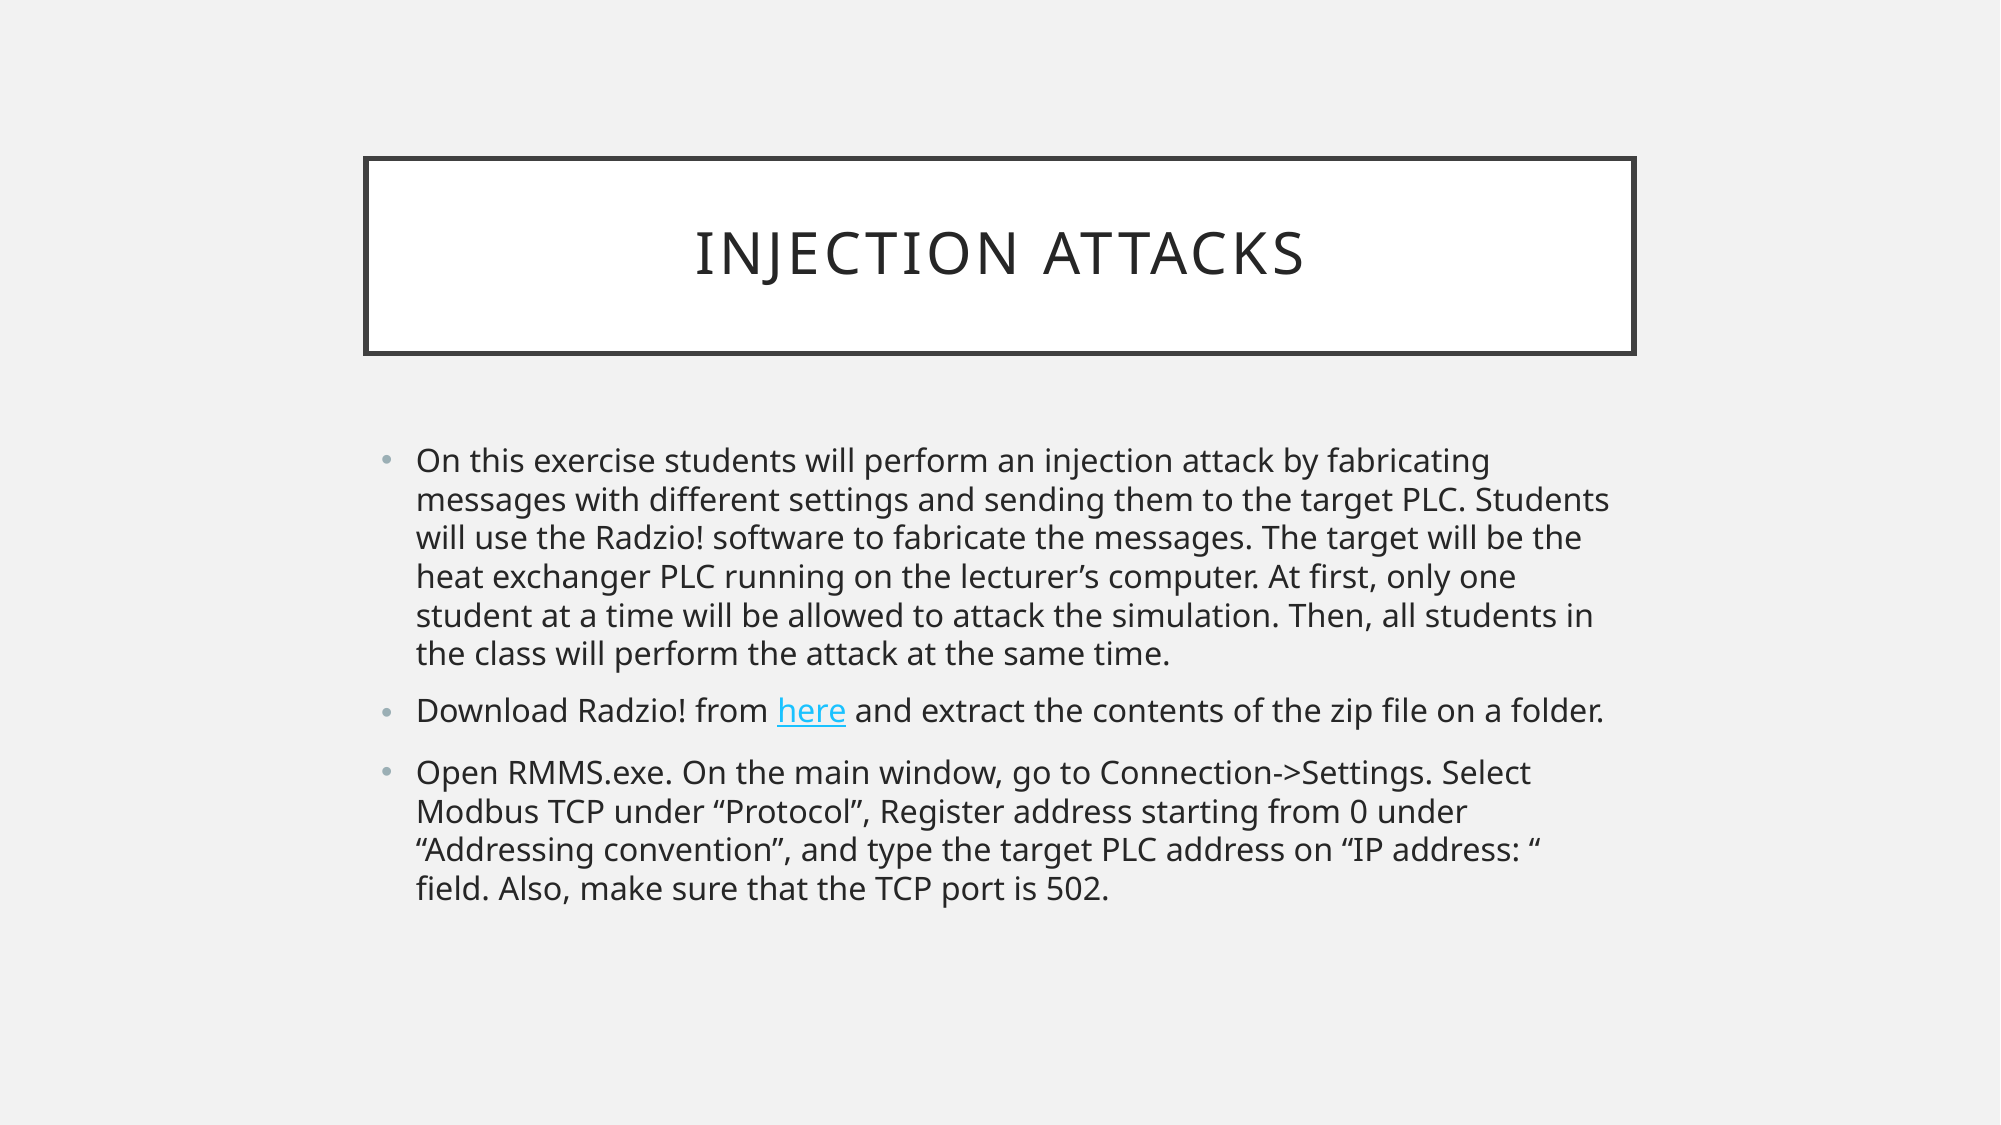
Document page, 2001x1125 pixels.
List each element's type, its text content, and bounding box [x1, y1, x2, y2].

title INJECTION Attacks [363, 156, 1637, 356]
list On this exercise students will perform an injection attack by fabricating messages with different settings and sending them to the target PLC. Students will use the Radzio! software to fabricate the messages. The target will be the heat exchanger PLC running on the lecturer’s computer. At first, only one student at a time will be allowed to attack the simulation. Then, all students in the class will perform the attack at the same time. Download Radzio! from here and extract the contents of the zip file on a folder. Open RMMS.exe. On the main window, go to Connection->Settings. Select Modbus TCP under “Protocol”, Register address starting from 0 under “Addressing convention”, and type the target PLC address on “IP address: “ field. Also, make sure that the TCP port is 502. [366, 432, 1634, 942]
